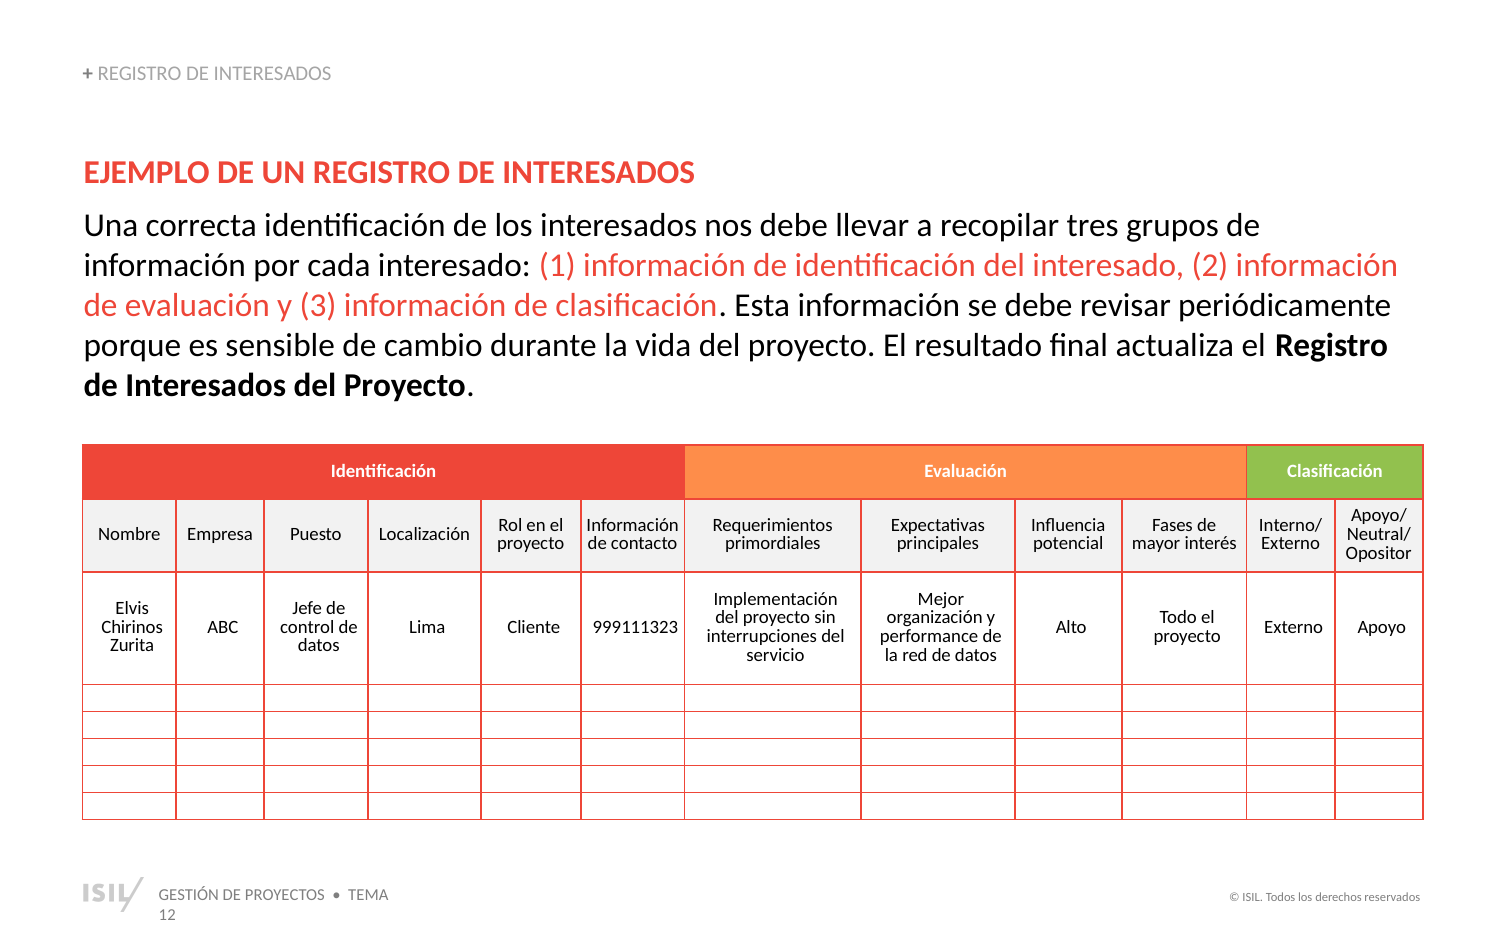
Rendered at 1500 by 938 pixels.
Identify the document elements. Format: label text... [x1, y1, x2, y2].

table_cell [862, 685, 1014, 711]
table_cell Localización [369, 500, 480, 571]
table_cell 999111323 [582, 573, 684, 684]
table_cell Apoyo/ Neutral/ Opositor [1336, 500, 1422, 571]
table_cell [582, 739, 684, 765]
table_cell [265, 739, 367, 765]
table_cell [1336, 766, 1422, 792]
table_header Identificación [83, 446, 684, 498]
table_header Clasificación [1247, 446, 1422, 498]
table_cell [582, 766, 684, 792]
table_cell [685, 793, 860, 819]
table_cell [685, 685, 860, 711]
table_cell Interno/ Externo [1247, 500, 1334, 571]
table_cell [1247, 685, 1334, 711]
table_cell [177, 766, 263, 792]
table_cell [685, 766, 860, 792]
table_cell [582, 712, 684, 738]
table_cell Cliente [482, 573, 580, 684]
table_cell [265, 685, 367, 711]
table_cell [369, 793, 480, 819]
table_cell [1016, 793, 1121, 819]
table_cell Elvis Chirinos Zurita [83, 573, 175, 684]
table_cell [685, 712, 860, 738]
table_cell [177, 739, 263, 765]
table_header Evaluación [685, 446, 1246, 498]
table_cell Mejor organización y performance de la red de datos [862, 573, 1014, 684]
table_cell [1336, 685, 1422, 711]
table_cell Externo [1247, 573, 1334, 684]
table_cell [1336, 712, 1422, 738]
table_cell [862, 793, 1014, 819]
table_cell [482, 766, 580, 792]
table_cell Todo el proyecto [1123, 573, 1246, 684]
table_cell [1123, 739, 1246, 765]
table_cell Alto [1016, 573, 1121, 684]
table_cell [1247, 793, 1334, 819]
table_cell Información de contacto [582, 500, 684, 571]
table_cell [1123, 712, 1246, 738]
table_cell [83, 766, 175, 792]
table_cell Implementación del proyecto sin interrupciones del servicio [685, 573, 860, 684]
table_cell [1016, 766, 1121, 792]
table_cell [83, 793, 175, 819]
table_cell [482, 793, 580, 819]
table_cell [83, 685, 175, 711]
table_cell [582, 685, 684, 711]
table_cell Apoyo [1336, 573, 1422, 684]
table_cell [482, 739, 580, 765]
table_cell Lima [369, 573, 480, 684]
table_cell [1247, 766, 1334, 792]
table_cell Expectativas principales [862, 500, 1014, 571]
table_cell [177, 793, 263, 819]
table_cell [1123, 766, 1246, 792]
table_cell [369, 739, 480, 765]
table_cell [1123, 793, 1246, 819]
table_cell [862, 766, 1014, 792]
table_cell Empresa [177, 500, 263, 571]
table_cell [265, 766, 367, 792]
table_cell [1247, 712, 1334, 738]
table_cell [1016, 712, 1121, 738]
table_cell [862, 712, 1014, 738]
table_cell [685, 739, 860, 765]
table_cell [83, 712, 175, 738]
table_cell [369, 685, 480, 711]
table_cell [582, 793, 684, 819]
table_cell [1247, 739, 1334, 765]
table_cell [1016, 739, 1121, 765]
text_box + REGISTRO DE INTERESADOS [82, 61, 1002, 85]
table_cell [369, 712, 480, 738]
table_cell [83, 739, 175, 765]
table_cell ABC [177, 573, 263, 684]
table_cell [862, 739, 1014, 765]
table_cell Nombre [83, 500, 175, 571]
table_cell [265, 712, 367, 738]
table_cell Influencia potencial [1016, 500, 1121, 571]
table_cell [482, 685, 580, 711]
table_cell [1336, 793, 1422, 819]
table_cell [265, 793, 367, 819]
table_cell [1016, 685, 1121, 711]
table_cell [177, 712, 263, 738]
table_cell [1336, 739, 1422, 765]
table_cell Puesto [265, 500, 367, 571]
table_cell [482, 712, 580, 738]
table_cell Rol en el proyecto [482, 500, 580, 571]
table_cell [177, 685, 263, 711]
table_cell [369, 766, 480, 792]
table_cell Requerimientos primordiales [685, 500, 860, 571]
table_cell Jefe de control de datos [265, 573, 367, 684]
text_box EJEMPLO DE UN REGISTRO DE INTERESADOS Una correcta identificación de los interesados nos debe llevar a recopilar tres grupos de información por cada interesado: (1) información de identificación del interesado, (2) información de evaluación y (3) información de clasificación. Esta información se debe revisar periódicamente porque es sensible de cambio durante la vida del proyecto. El resultado final actualiza el Registro de Interesados del Proyecto. [83, 150, 1424, 403]
table_cell Fases de mayor interés [1123, 500, 1246, 571]
table_cell [1123, 685, 1246, 711]
